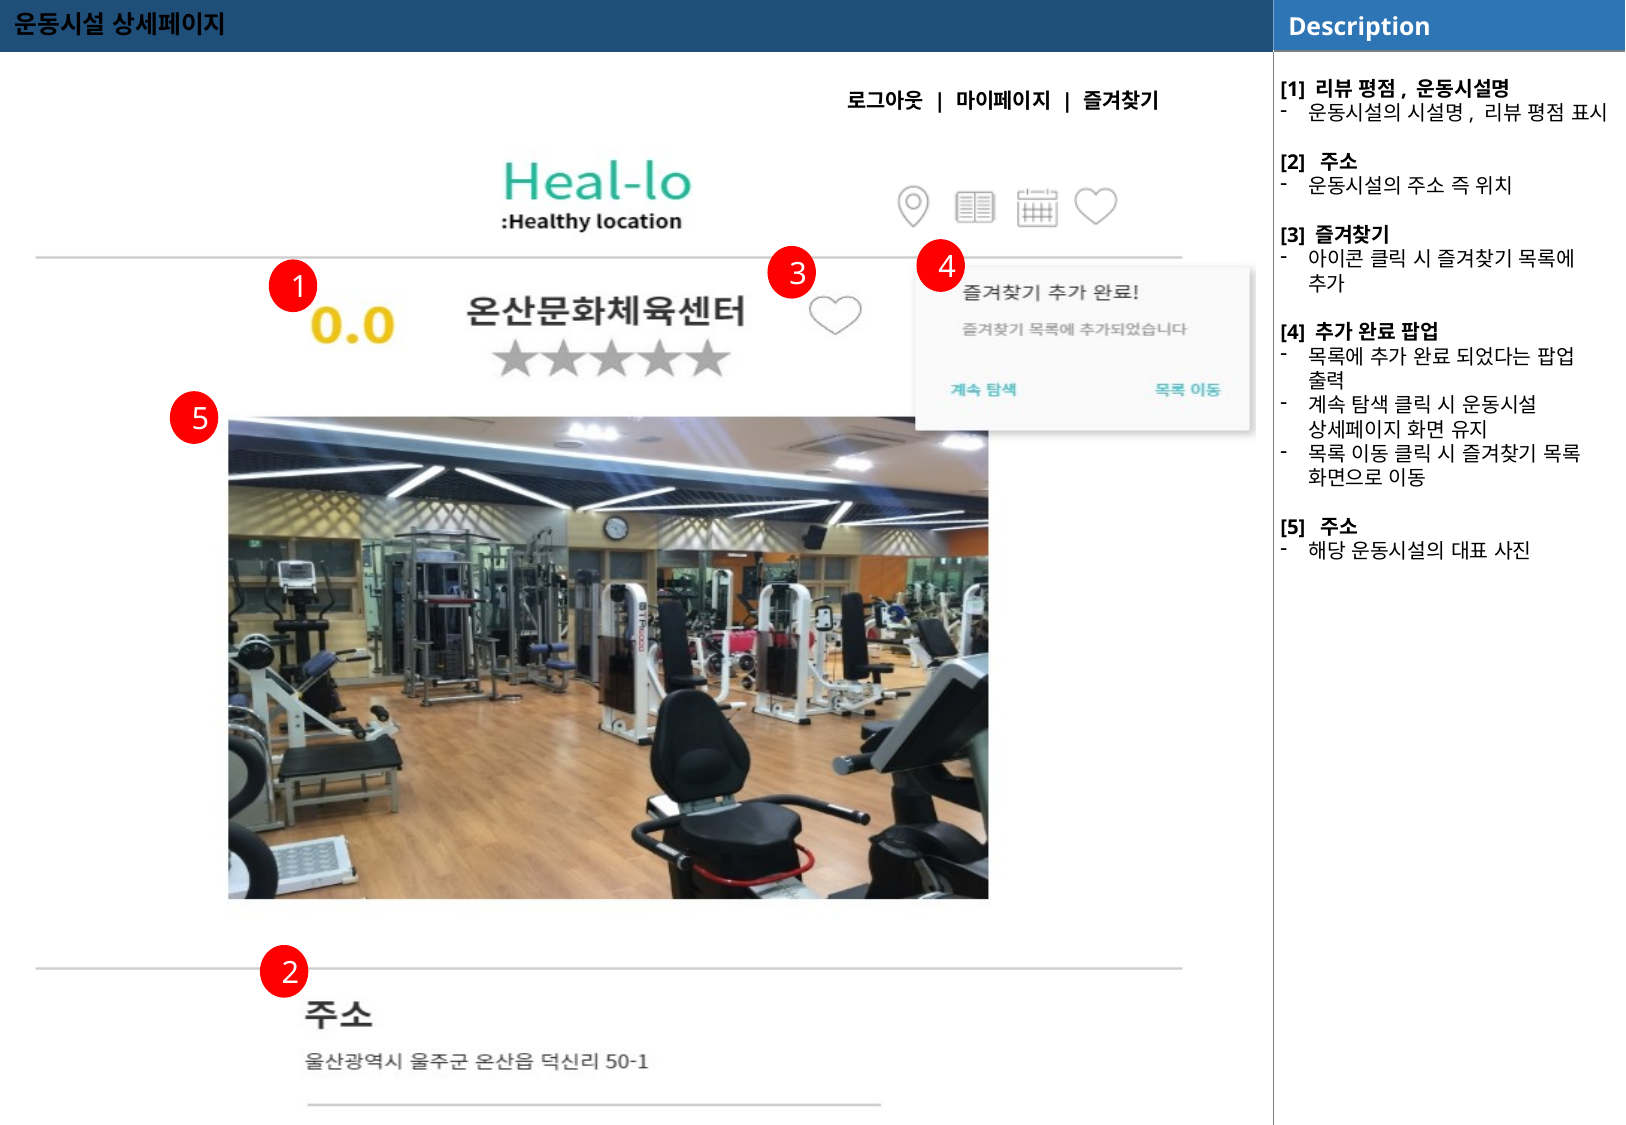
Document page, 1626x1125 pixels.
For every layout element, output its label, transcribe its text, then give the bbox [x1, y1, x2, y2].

text_box 로그아웃 | 마이페이지 | 즐겨찾기 [832, 80, 1215, 121]
list 운동시설 상세페이지 [0, 0, 1238, 52]
picture [0, 149, 1256, 1124]
text_box [1] 리뷰 평점, 운동시설명 운동시설의 시설명, 리뷰 평점 표시 [2] 주소 운동시설의 주소 즉 위치 [3] 즐겨찾기 아이콘 클릭 시 즐겨찾기 목록에 추가 [4] 추가 완료 팝업 목록에 추가 완료 되었다는 팝업 출력 계속 탐색 클릭 시 운동시설 상세페이지 화면 유지 목록 이동 클릭 시 즐겨찾기 목록 화면으로 이동 [5] 주소 해당 운동시설의 대표 사진 [1273, 51, 1625, 1124]
